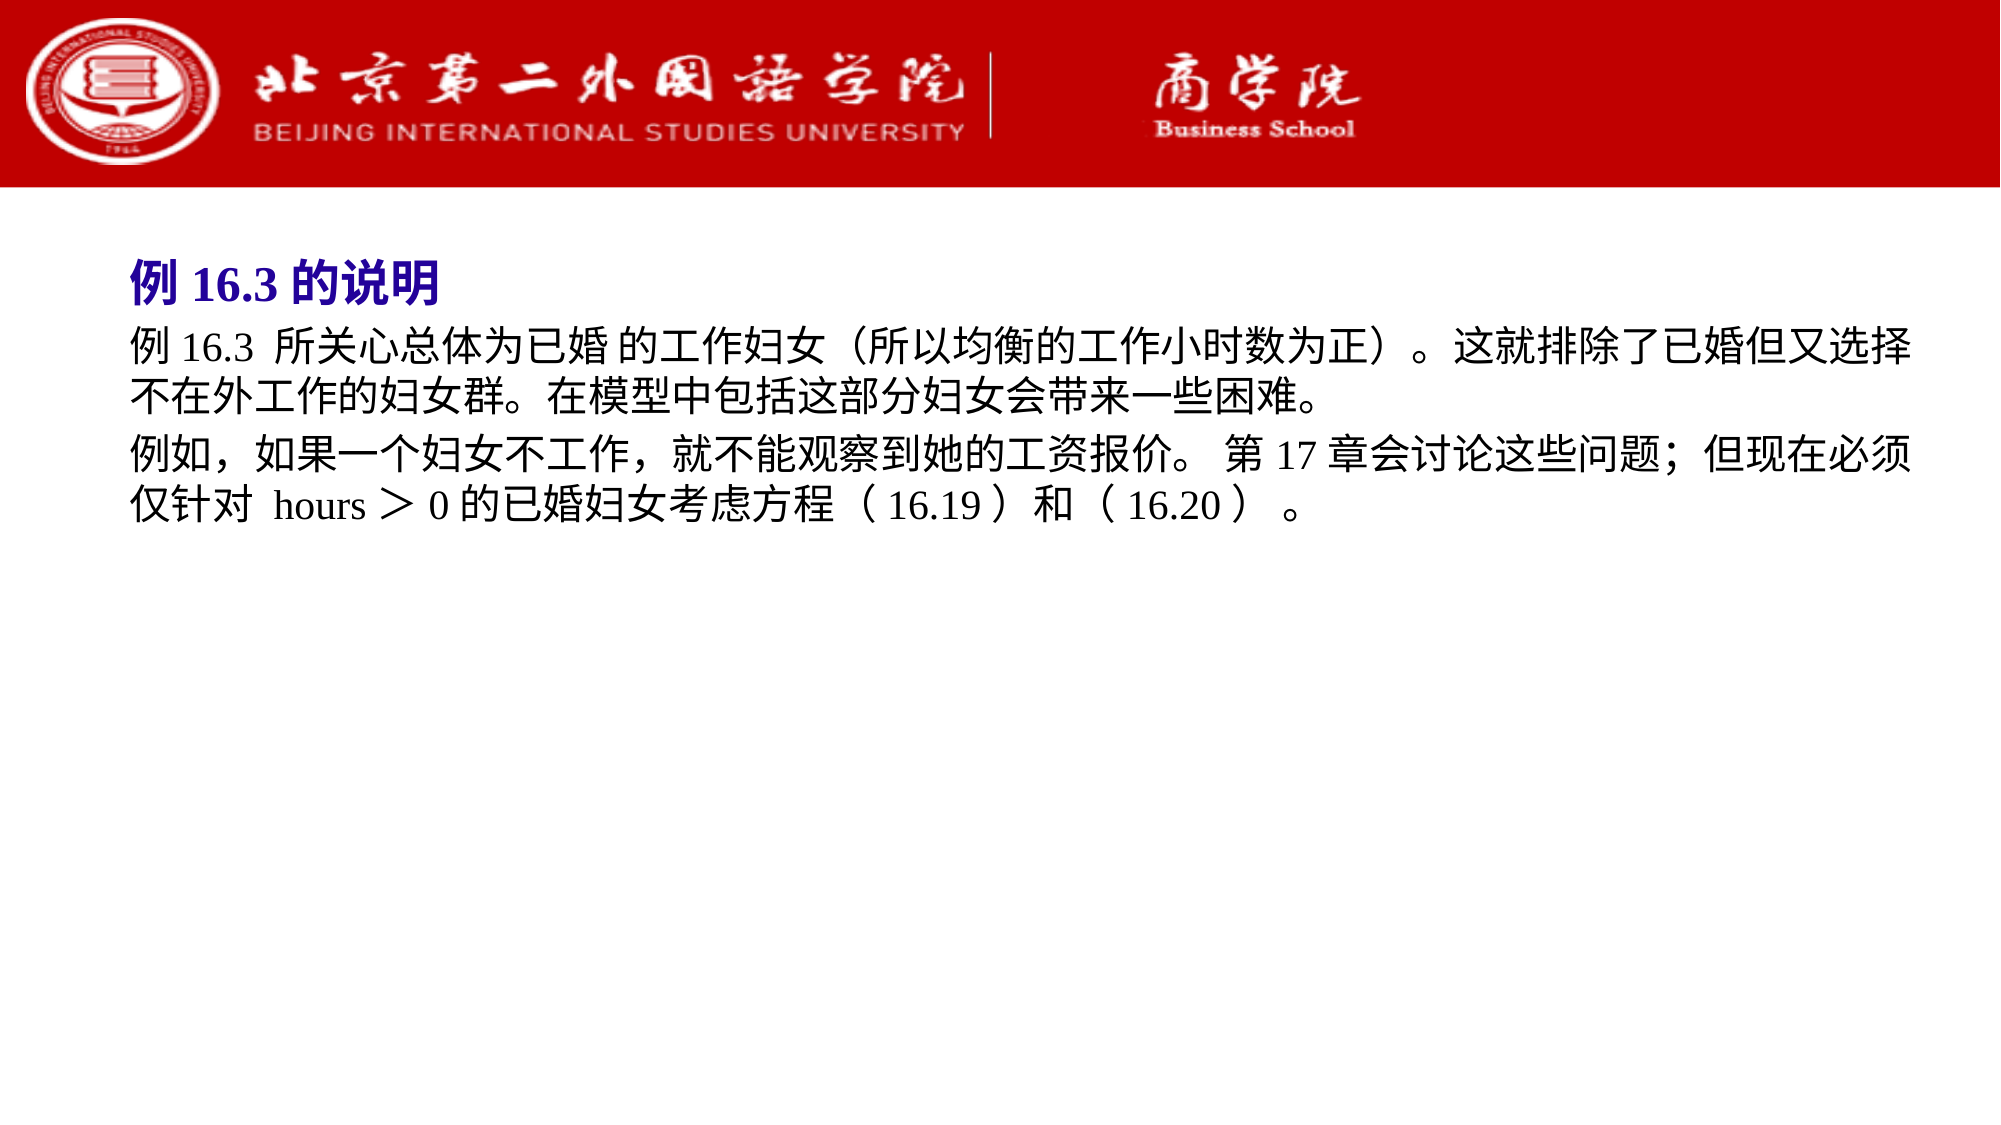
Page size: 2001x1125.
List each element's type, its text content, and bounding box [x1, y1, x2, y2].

list 例16.3的说明 例16.3 所关心总体为已婚 的工作妇女（所以均衡的工作小时数为正）。这就排除了已婚但又选择不在外工作的妇女群。在模型中包括这部分妇女会带来一些困难。 例如，如果一个妇女不工作，就不能观察到她的工资报价。 第17章会讨论这些问题；但现在必须仅针对 hours＞0的已婚妇女考虑方程（16.19）和（16.20） 。 [114, 243, 1945, 1005]
picture [26, 18, 1693, 165]
